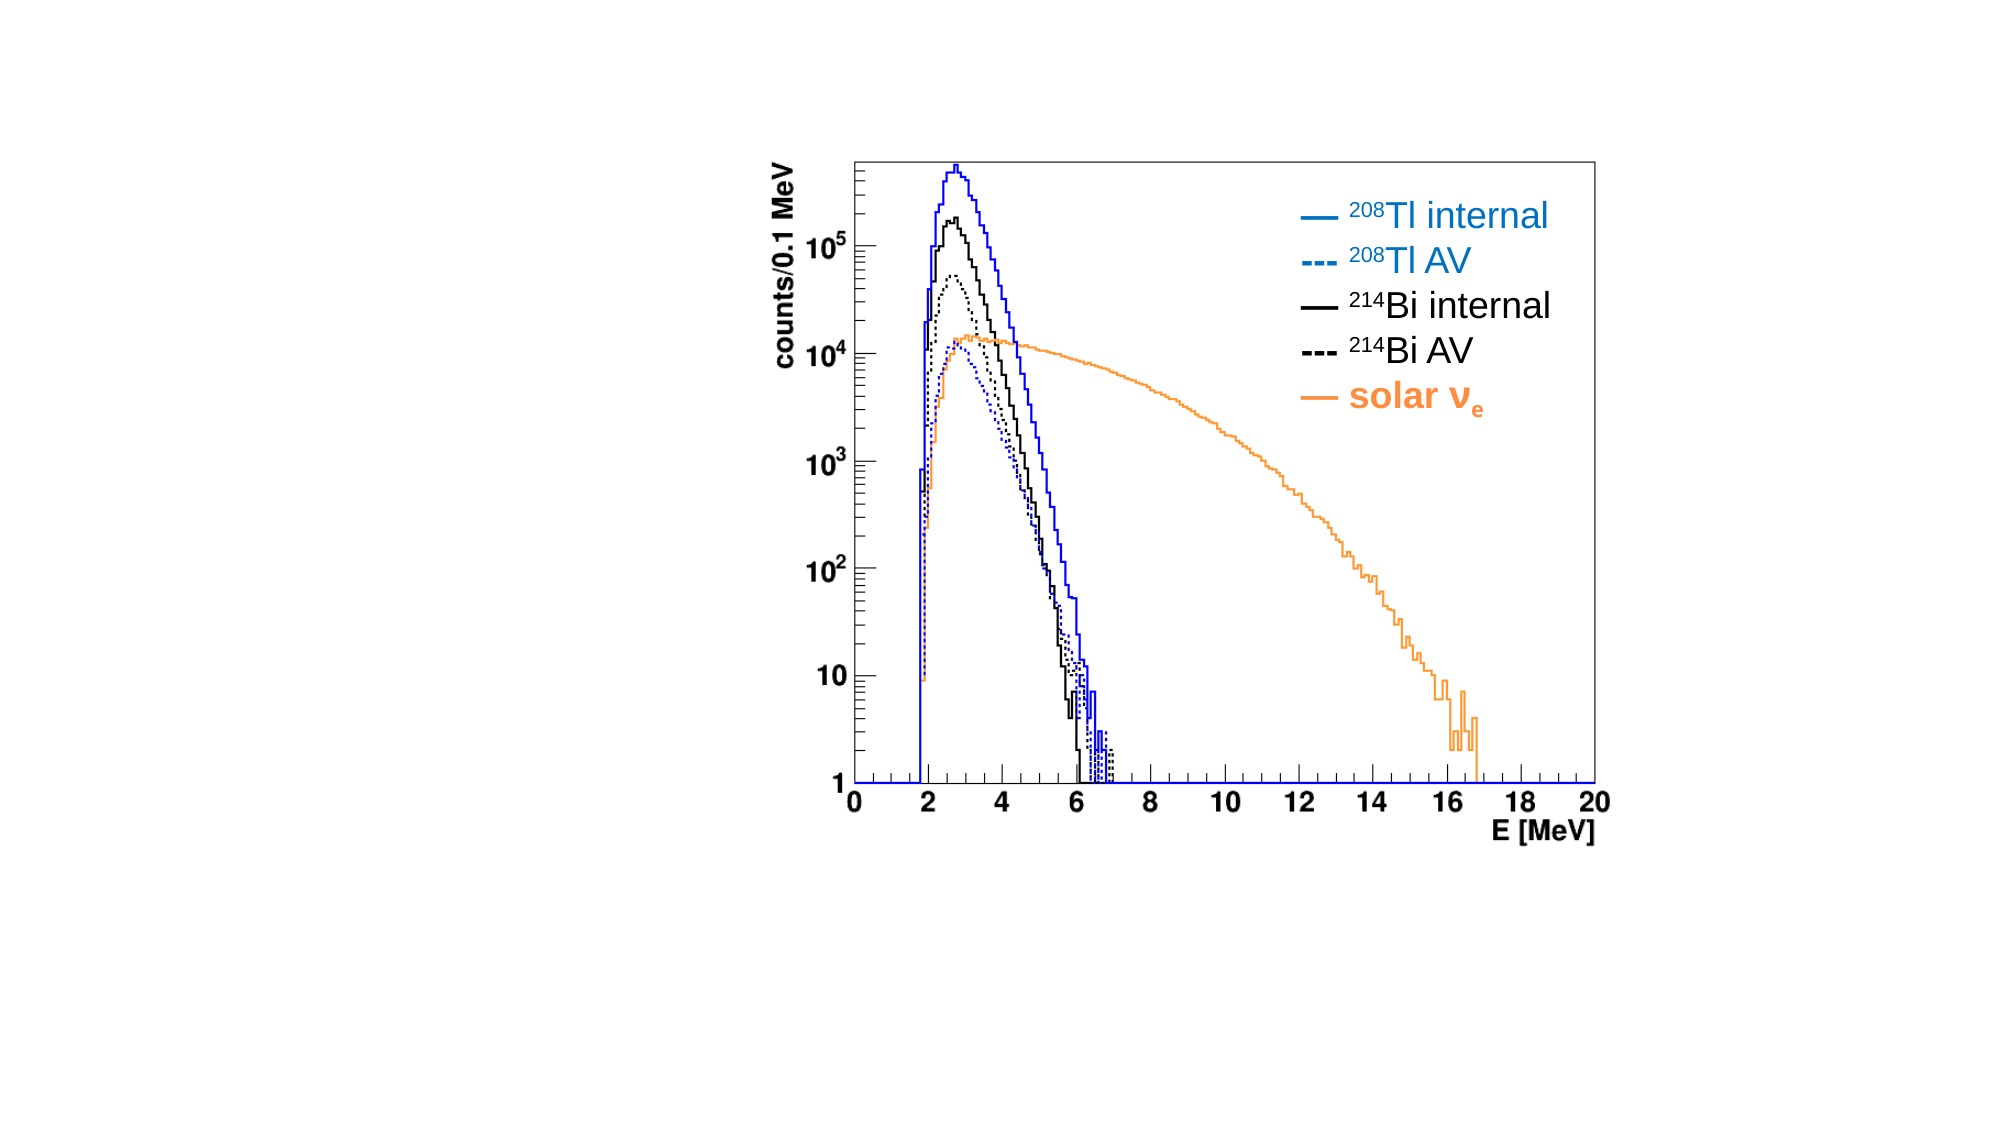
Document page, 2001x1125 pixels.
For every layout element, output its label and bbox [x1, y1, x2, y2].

picture [763, 144, 1623, 860]
